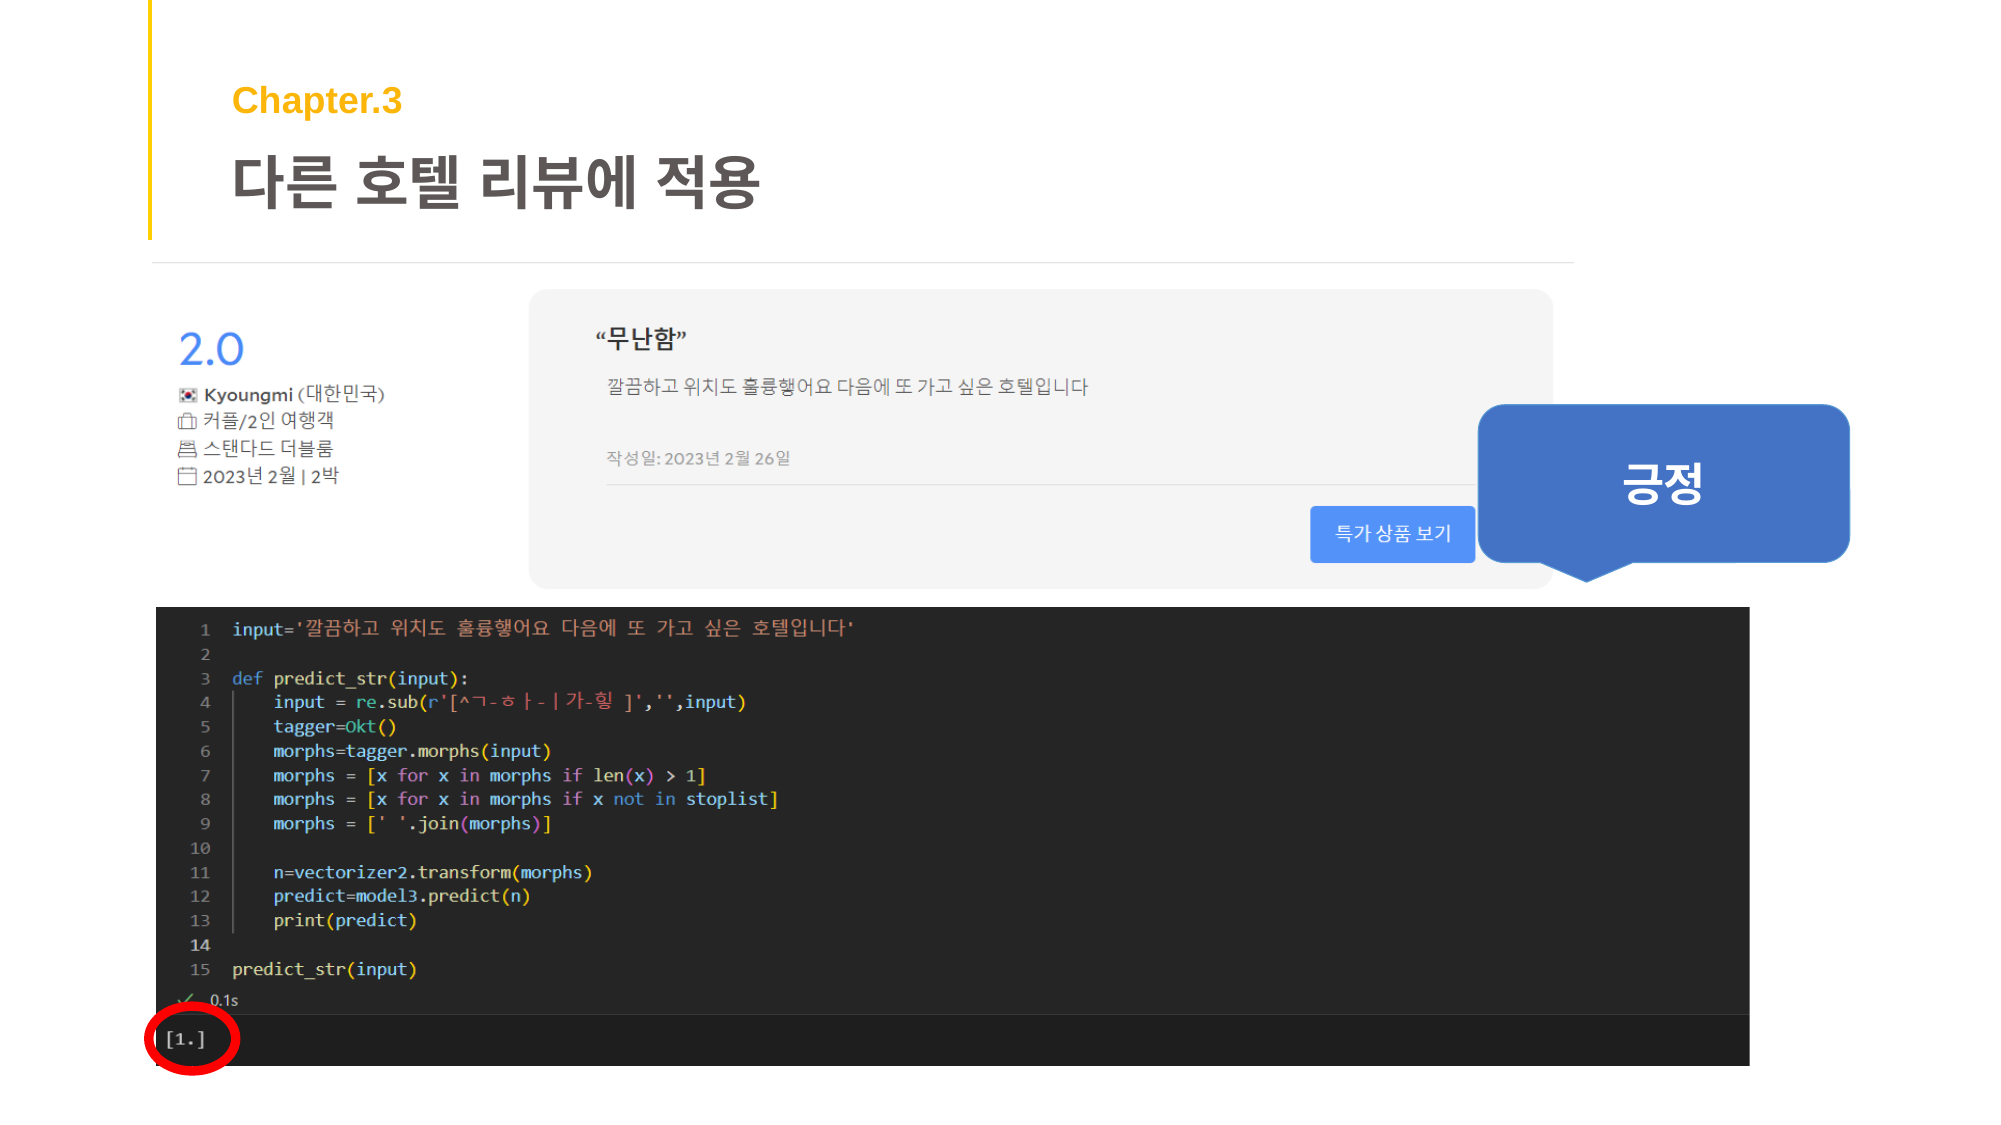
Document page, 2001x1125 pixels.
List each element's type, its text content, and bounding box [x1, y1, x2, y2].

picture [155, 607, 1750, 1066]
text_box [166, 1066, 218, 1072]
text_box [147, 1020, 155, 1057]
text_box 긍정 [1574, 404, 1851, 583]
picture [139, 257, 1574, 595]
text_box 다른 호텔 리뷰에 적용 [217, 138, 1218, 224]
text_box Chapter.3 [217, 68, 1044, 129]
